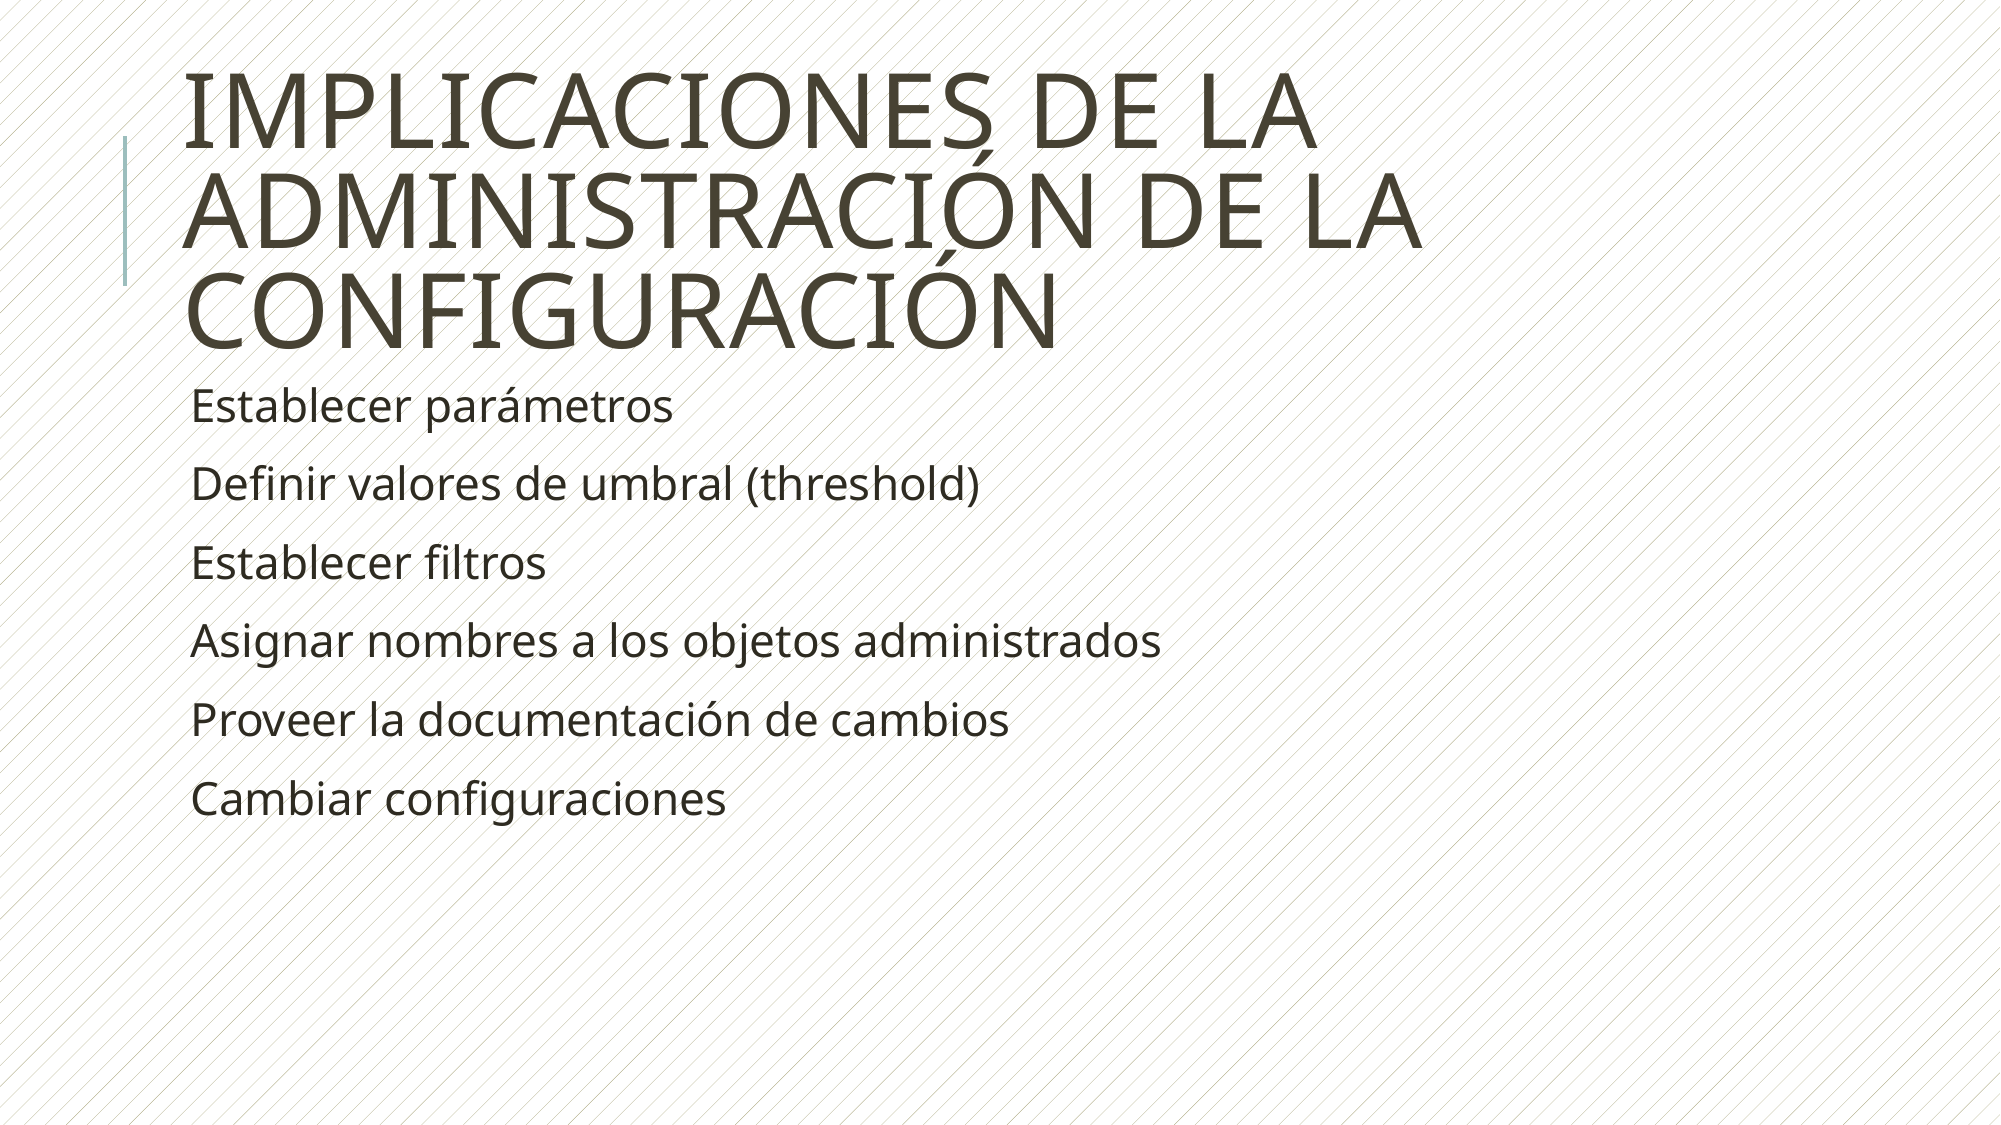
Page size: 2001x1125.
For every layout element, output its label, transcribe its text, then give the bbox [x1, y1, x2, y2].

list Establecer parámetros Definir valores de umbral (threshold) Establecer filtros Asignar nombres a los objetos administrados Proveer la documentación de cambios Cambiar configuraciones [168, 375, 1763, 1035]
title Implicaciones de la Administración de la configuración [168, 96, 1763, 342]
